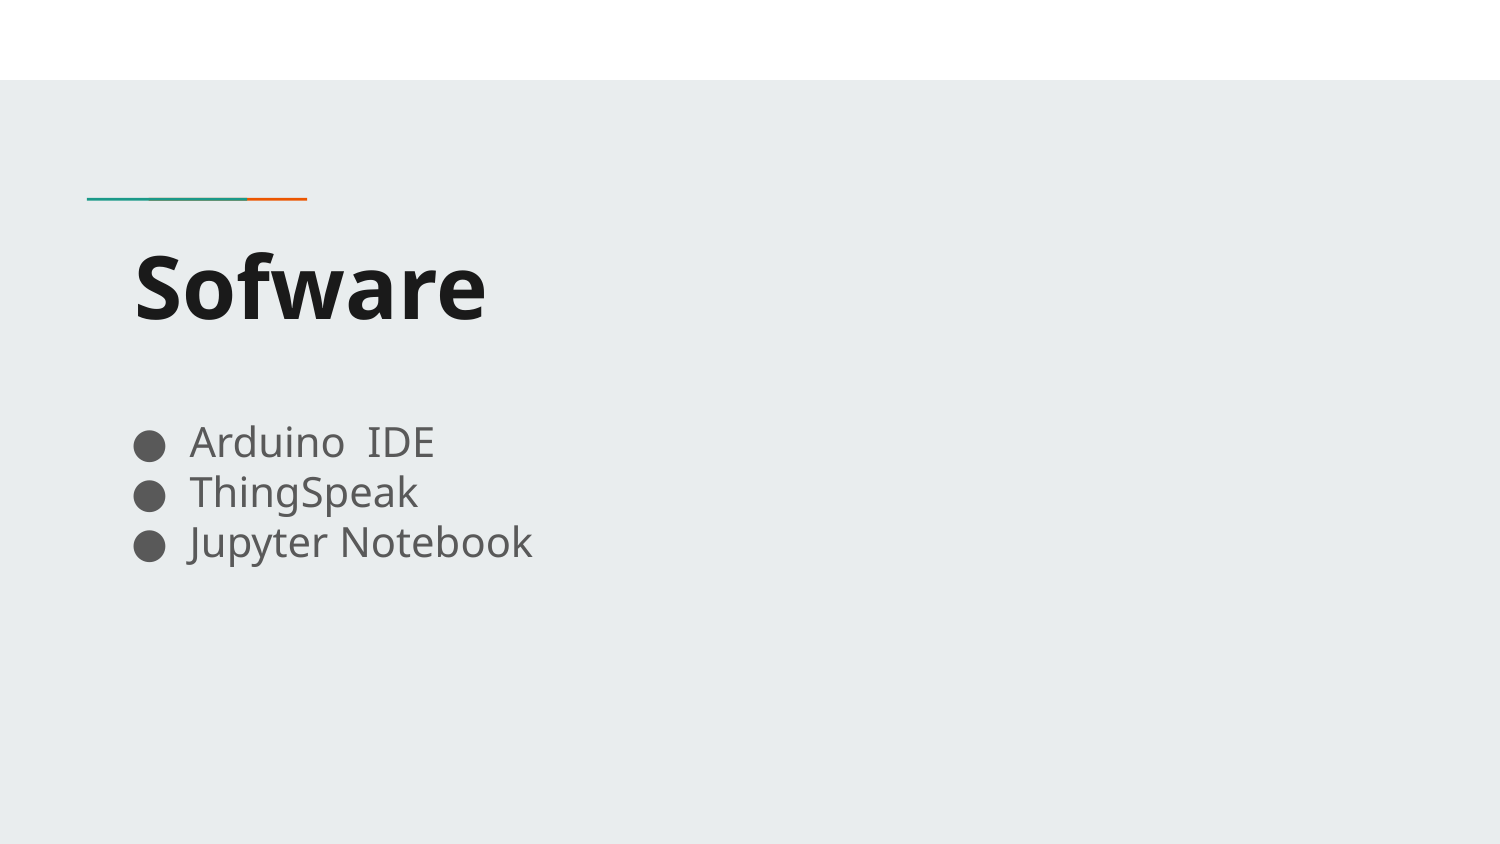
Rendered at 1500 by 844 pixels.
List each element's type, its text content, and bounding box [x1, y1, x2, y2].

subtitle Arduino IDE ThingSpeak Jupyter Notebook [99, 401, 1361, 558]
title Sofware [119, 216, 1381, 490]
